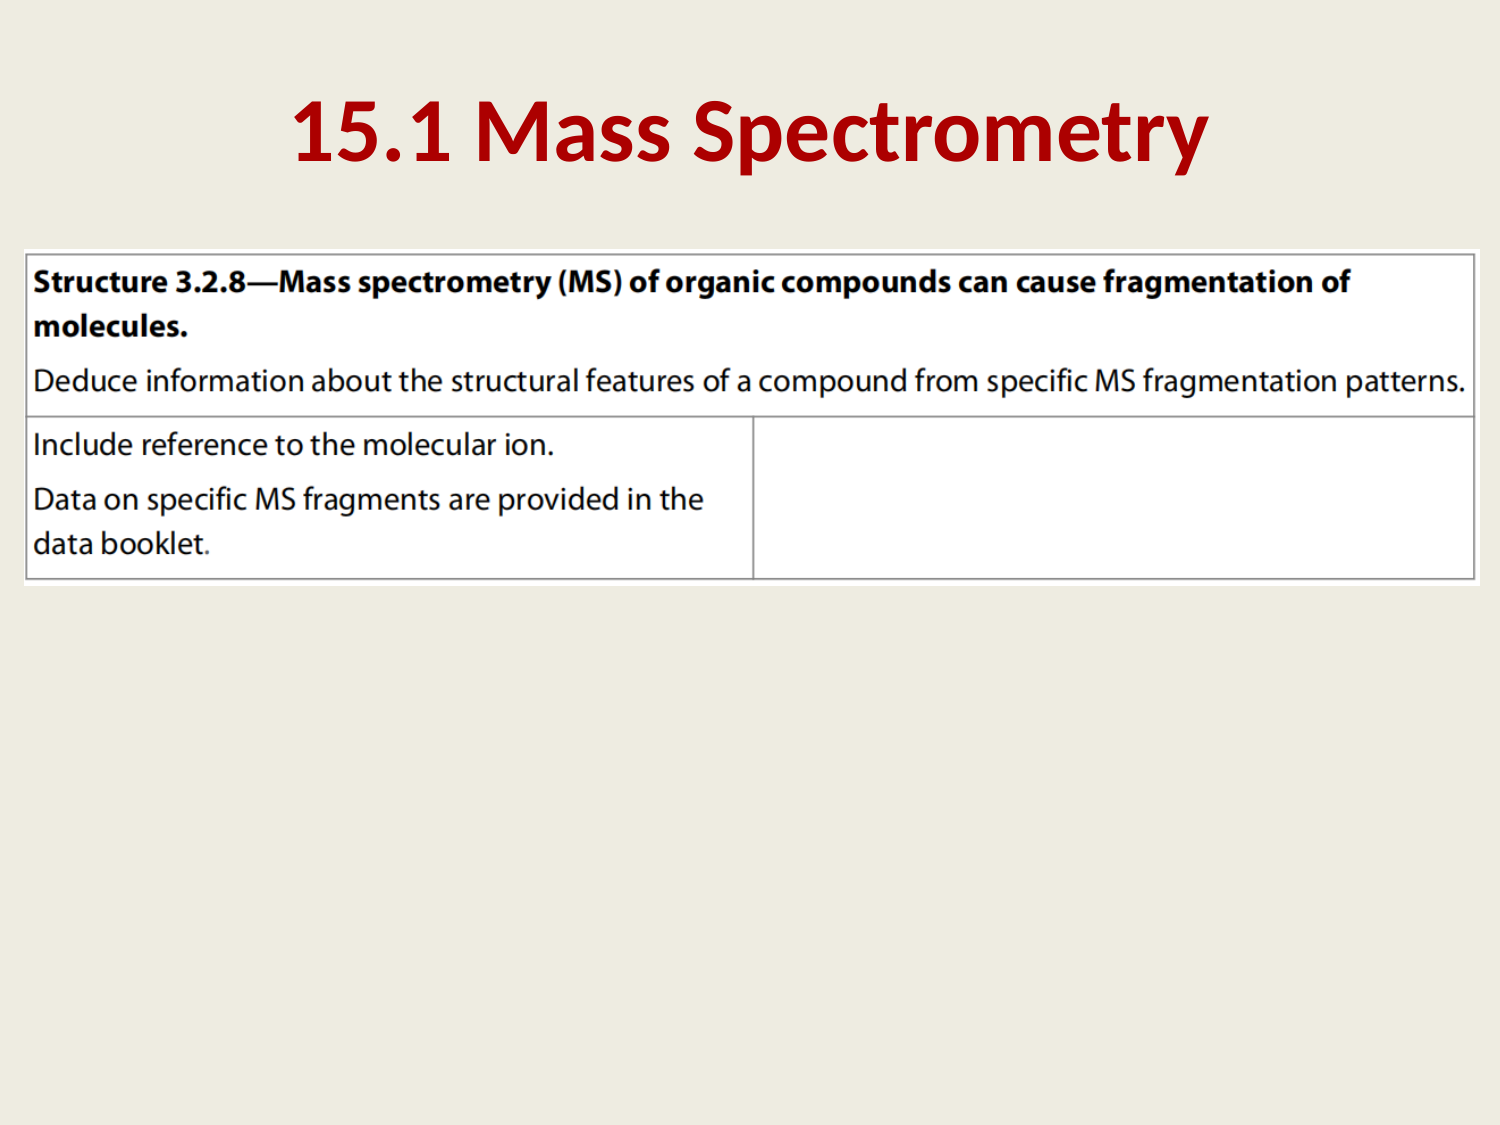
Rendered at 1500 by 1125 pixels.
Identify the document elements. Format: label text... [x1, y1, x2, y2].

picture [24, 249, 1480, 586]
title 15.1 Mass Spectrometry [150, 37, 1350, 213]
